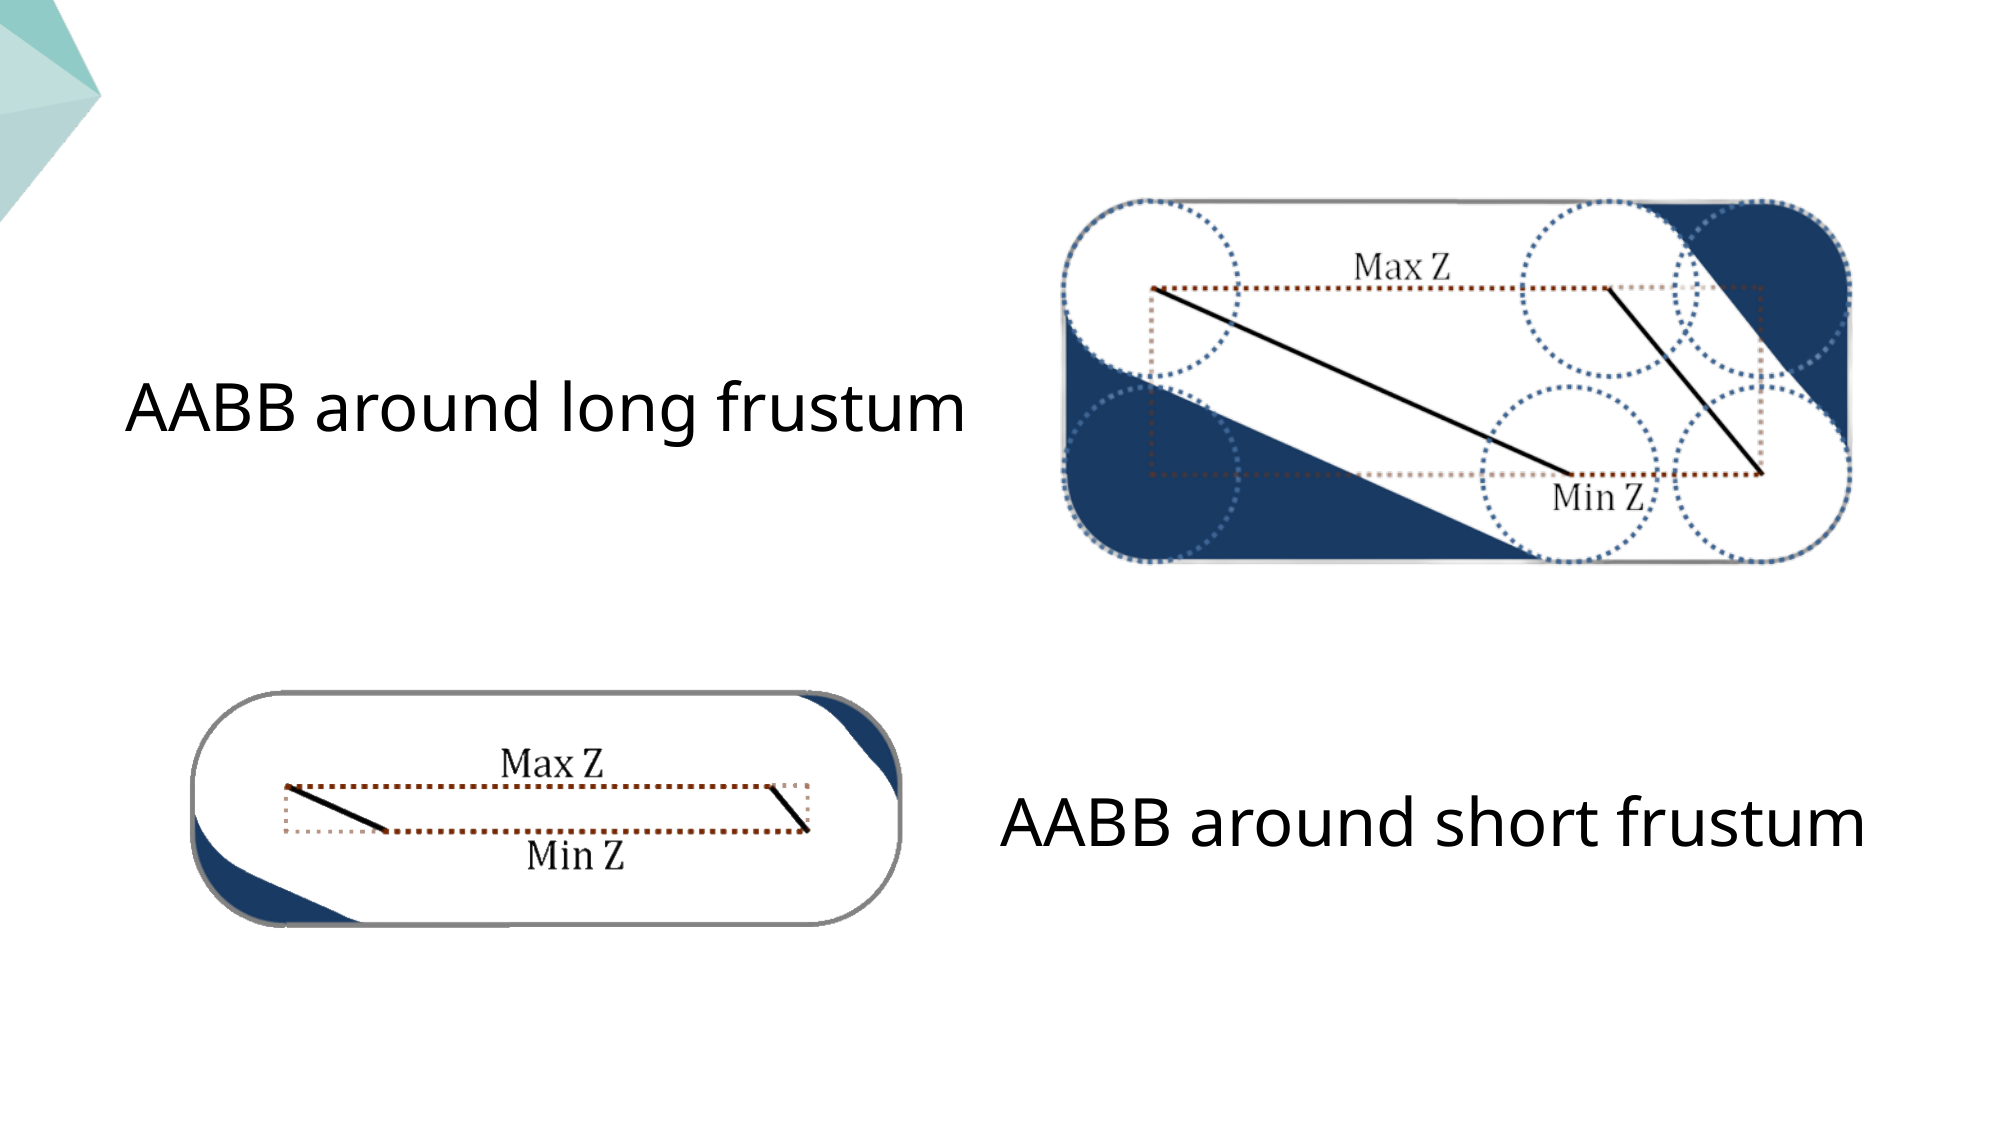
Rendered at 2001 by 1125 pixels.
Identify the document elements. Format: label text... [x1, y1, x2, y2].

picture [156, 643, 946, 997]
text_box AABB around long frustum [110, 357, 1015, 453]
picture [0, 0, 323, 270]
text_box AABB around short frustum [985, 772, 1911, 867]
picture [1022, 176, 1918, 635]
